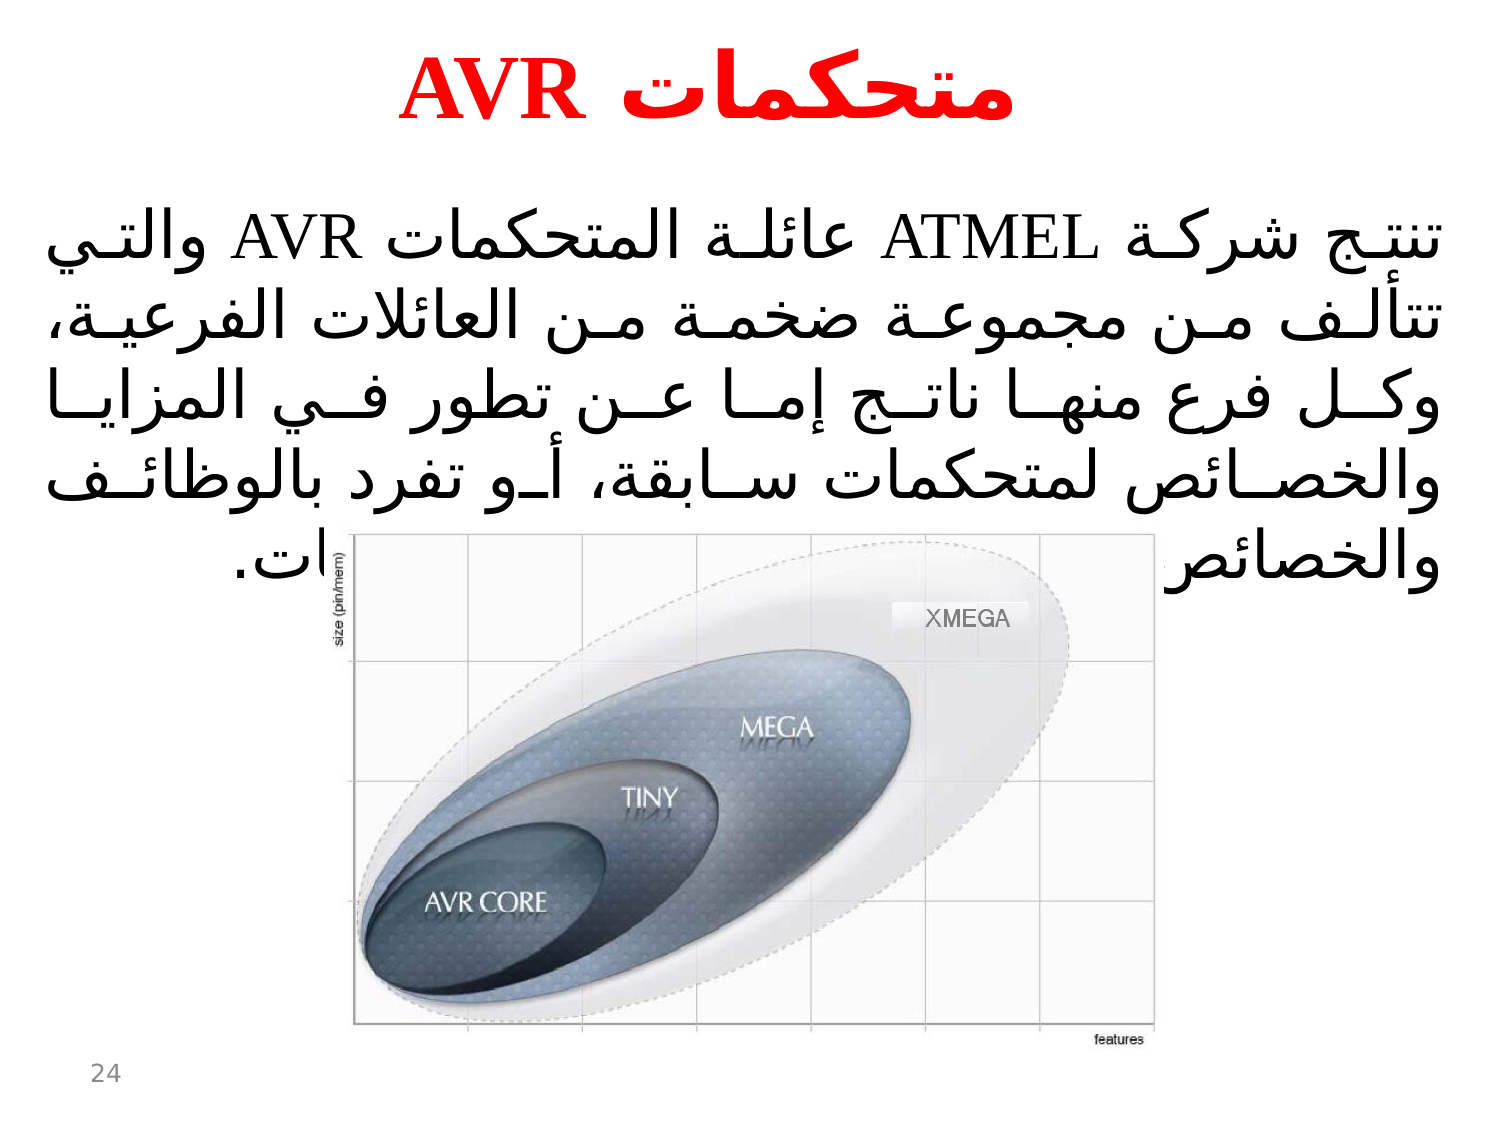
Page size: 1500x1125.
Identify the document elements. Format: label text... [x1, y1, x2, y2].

slide_number 24 [75, 1042, 425, 1103]
text_box تنتج شركة ATMEL عائلة المتحكمات AVR والتي تتألف من مجموعة ضخمة من العائلات الفرعية، وكل فرع منها ناتج إما عن تطور في المزايا والخصائص لمتحكمات سابقة، أو تفرد بالوظائف والخصائص لملاءمة نوع خاص من التطبيقات. [29, 184, 1459, 599]
picture [323, 525, 1164, 1050]
text_box متحكمات AVR [352, 19, 1035, 144]
